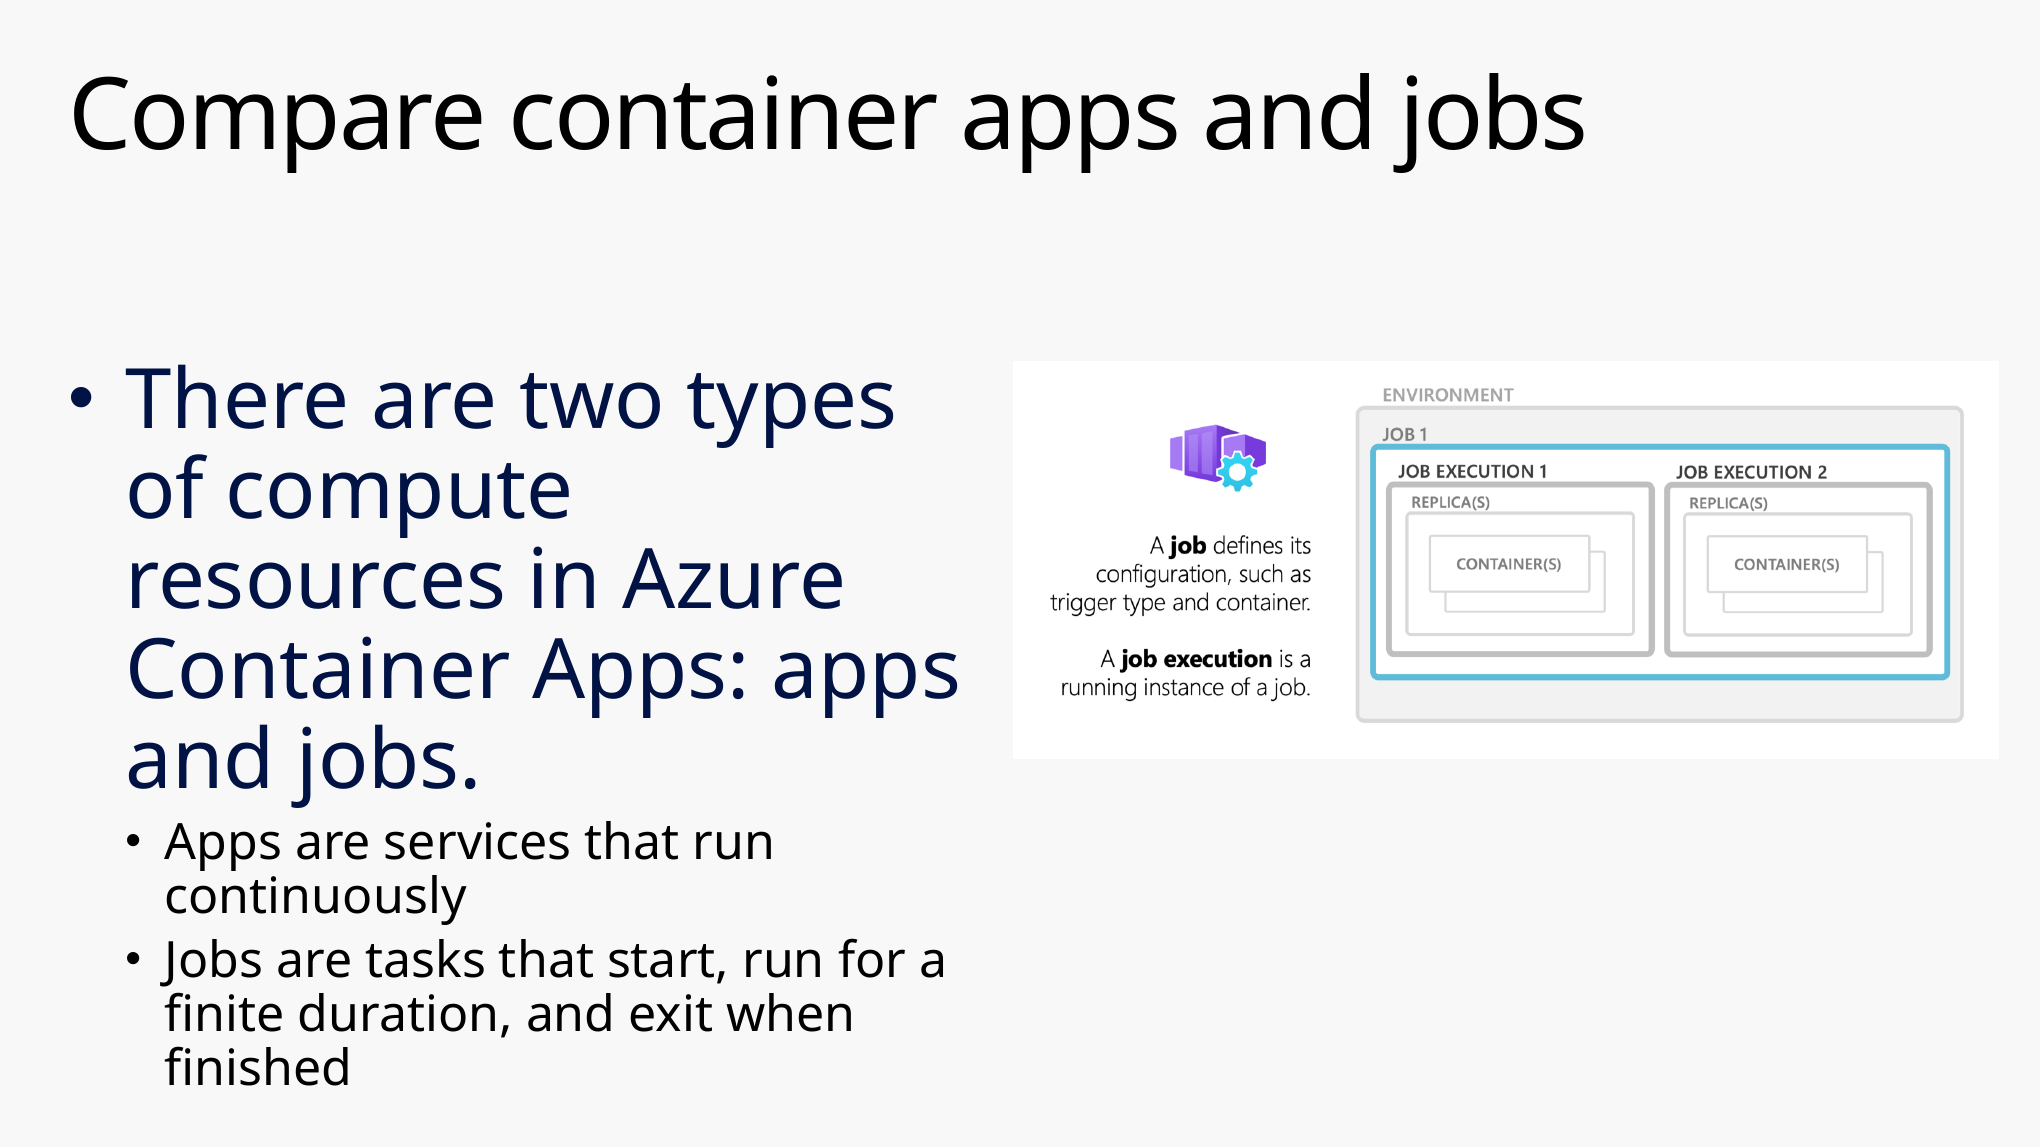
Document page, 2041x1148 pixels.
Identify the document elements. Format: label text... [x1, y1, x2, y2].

list There are two types of compute resources in Azure Container Apps: apps and jobs. Apps are services that run continuously Jobs are tasks that start, run for a finite duration, and exit when finished [45, 341, 996, 798]
picture [1013, 360, 1999, 760]
title Compare container apps and jobs [45, 48, 1996, 199]
